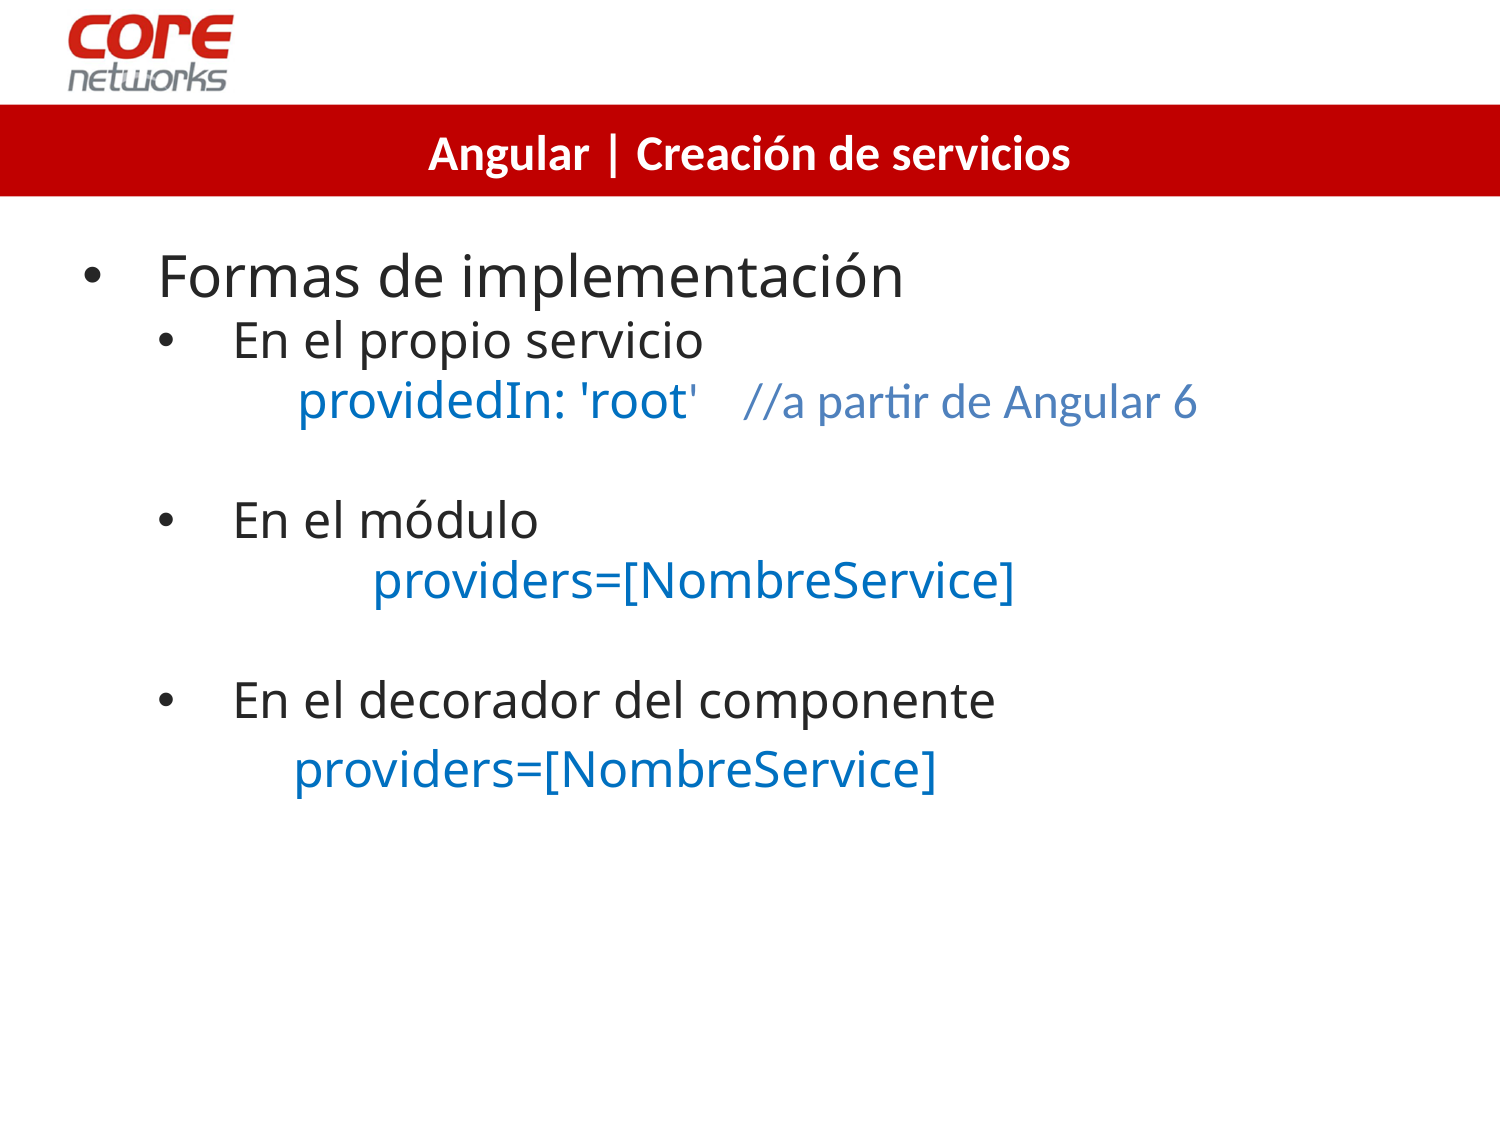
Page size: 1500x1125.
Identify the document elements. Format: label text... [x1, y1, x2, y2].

text_box Formas de implementación En el propio servicio providedIn: 'root' //a partir de Angular 6 En el módulo providers=[NombreService] En el decorador del componente providers=[NombreService] [67, 231, 1435, 807]
picture [67, 9, 235, 95]
text_box Angular | Creación de servicios [0, 102, 1500, 198]
